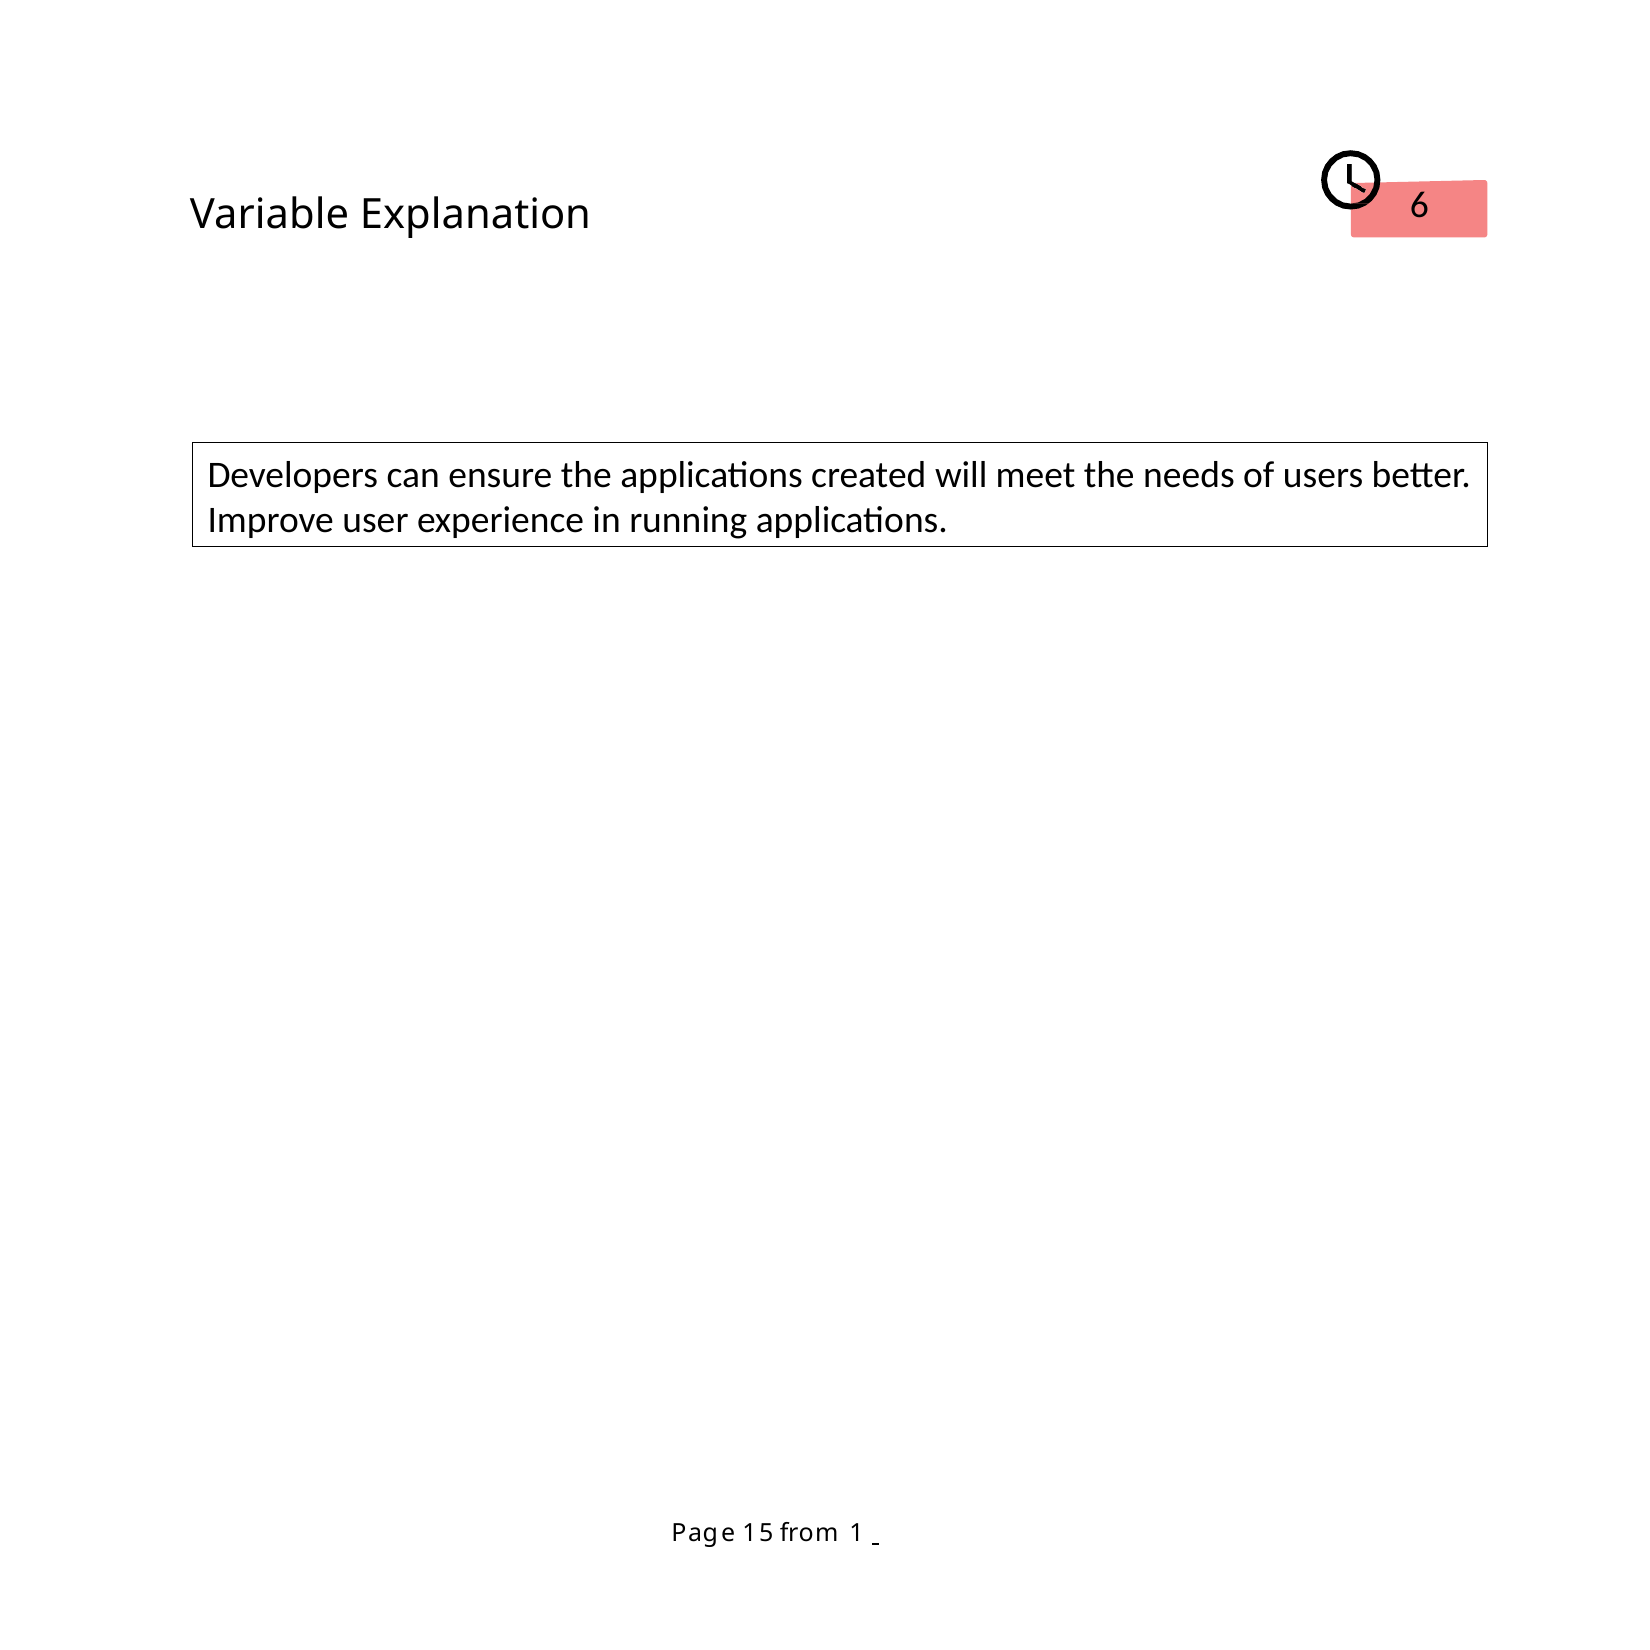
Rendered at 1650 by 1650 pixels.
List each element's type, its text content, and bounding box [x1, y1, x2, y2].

text_box Developers can ensure the applications created will meet the needs of users better. Improve user experience in running applications. [192, 442, 1488, 547]
title Variable Explanation [187, 184, 750, 463]
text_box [1320, 149, 1488, 238]
slide_number Page 15 from 1 [669, 1521, 881, 1551]
